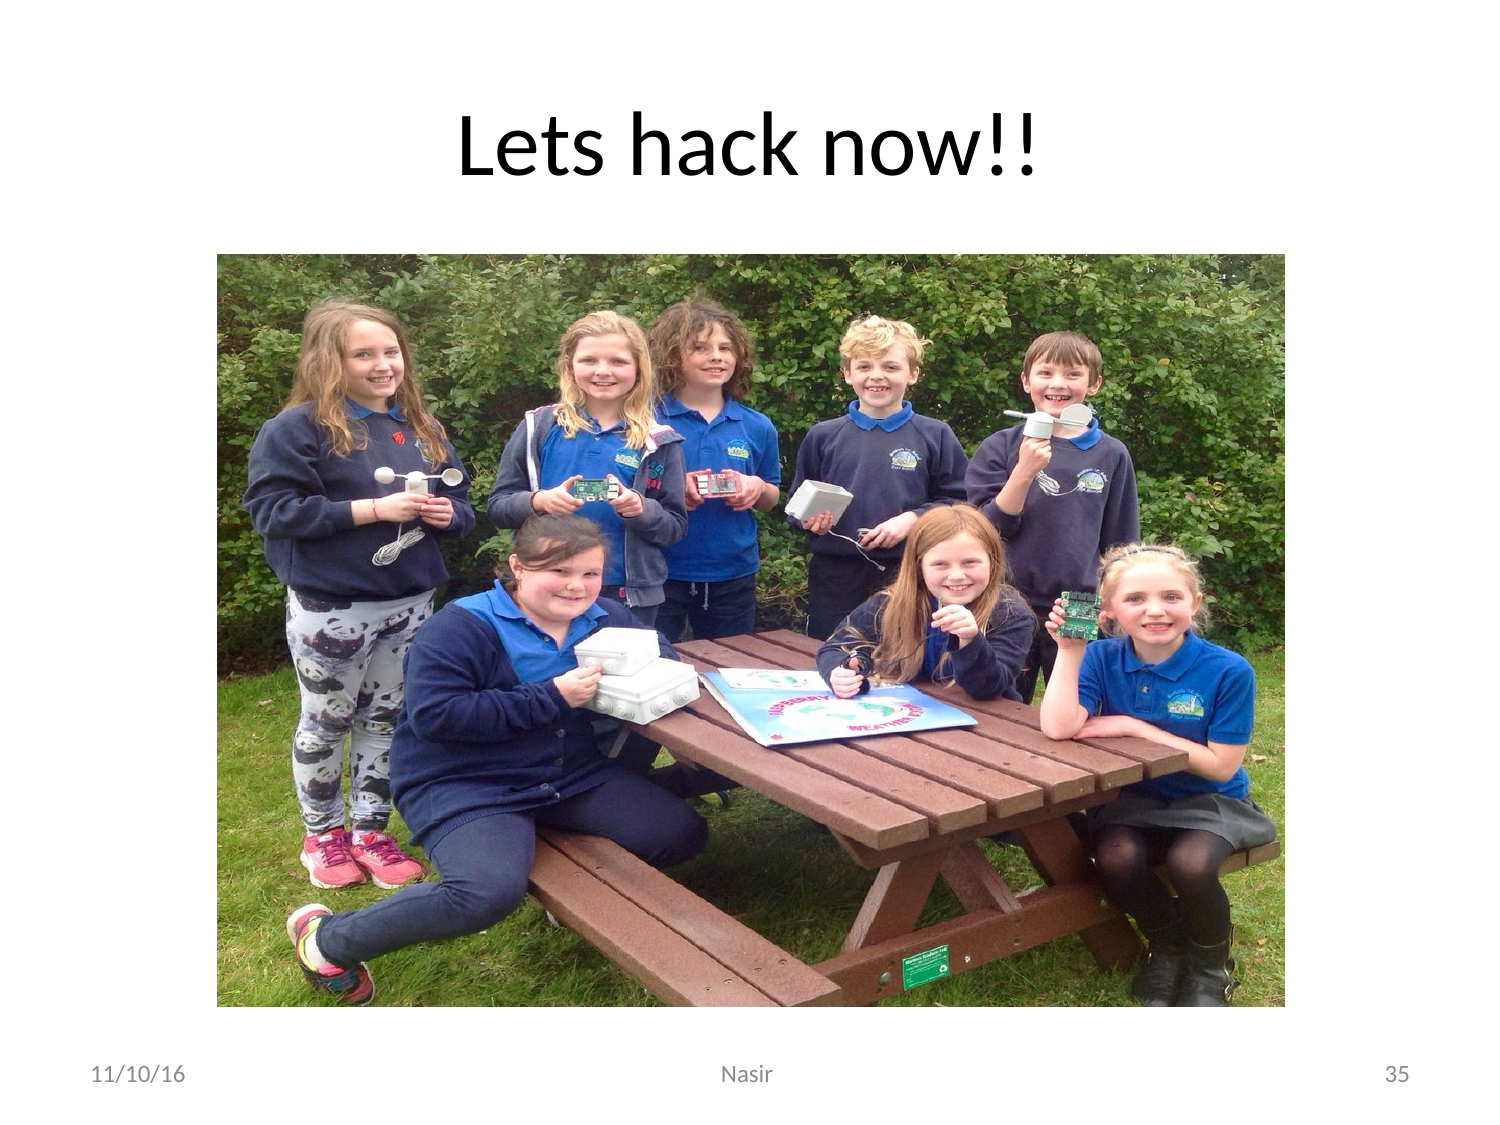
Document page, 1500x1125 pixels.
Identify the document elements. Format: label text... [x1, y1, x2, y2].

slide_number 35 [1074, 1042, 1425, 1103]
title Lets hack now!! [75, 45, 1425, 233]
footer Nasir [512, 1042, 988, 1103]
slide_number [75, 1042, 425, 1103]
picture [217, 254, 1285, 1008]
